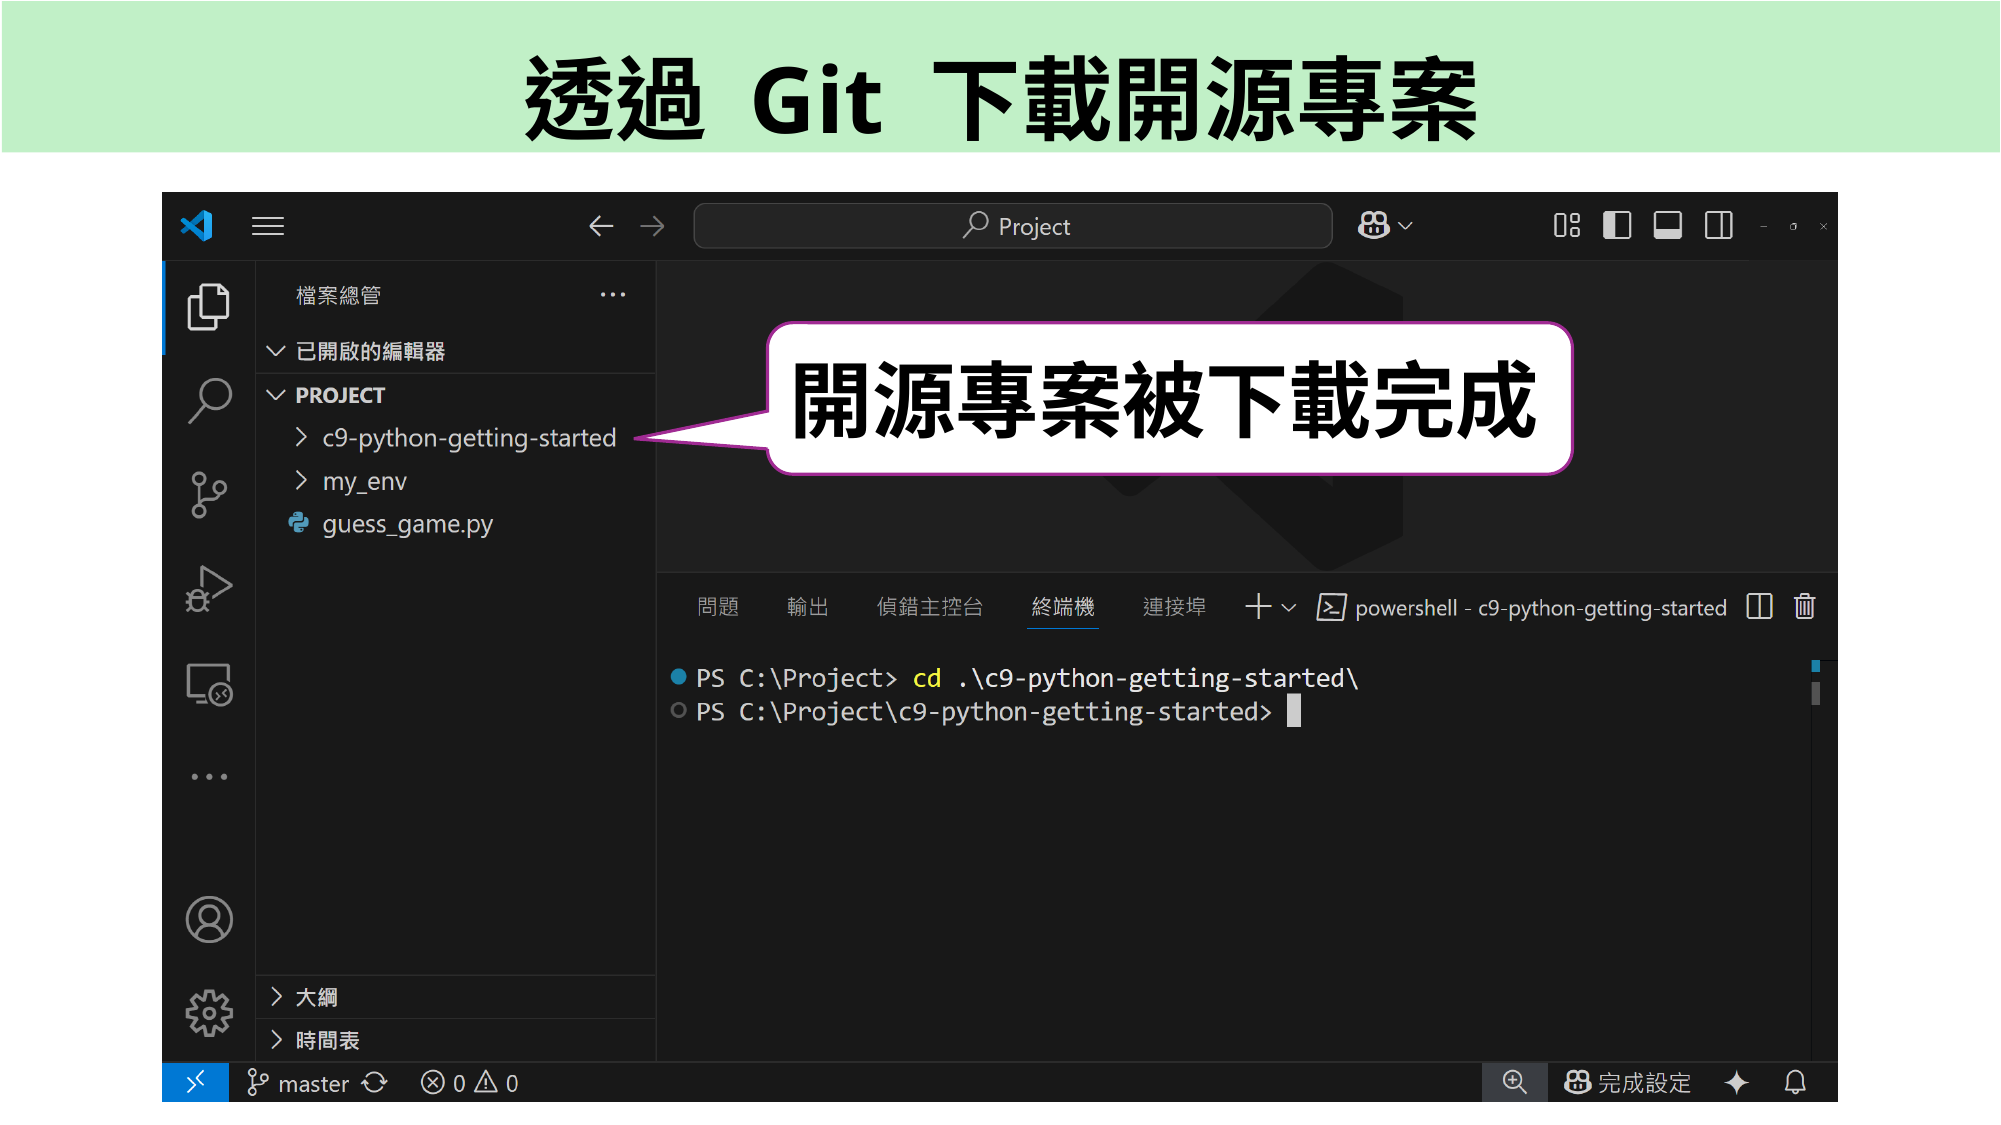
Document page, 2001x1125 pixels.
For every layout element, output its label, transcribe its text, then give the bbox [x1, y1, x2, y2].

picture [161, 191, 1839, 1103]
text_box 透過 Git 下載開源專案 [0, 0, 2000, 154]
